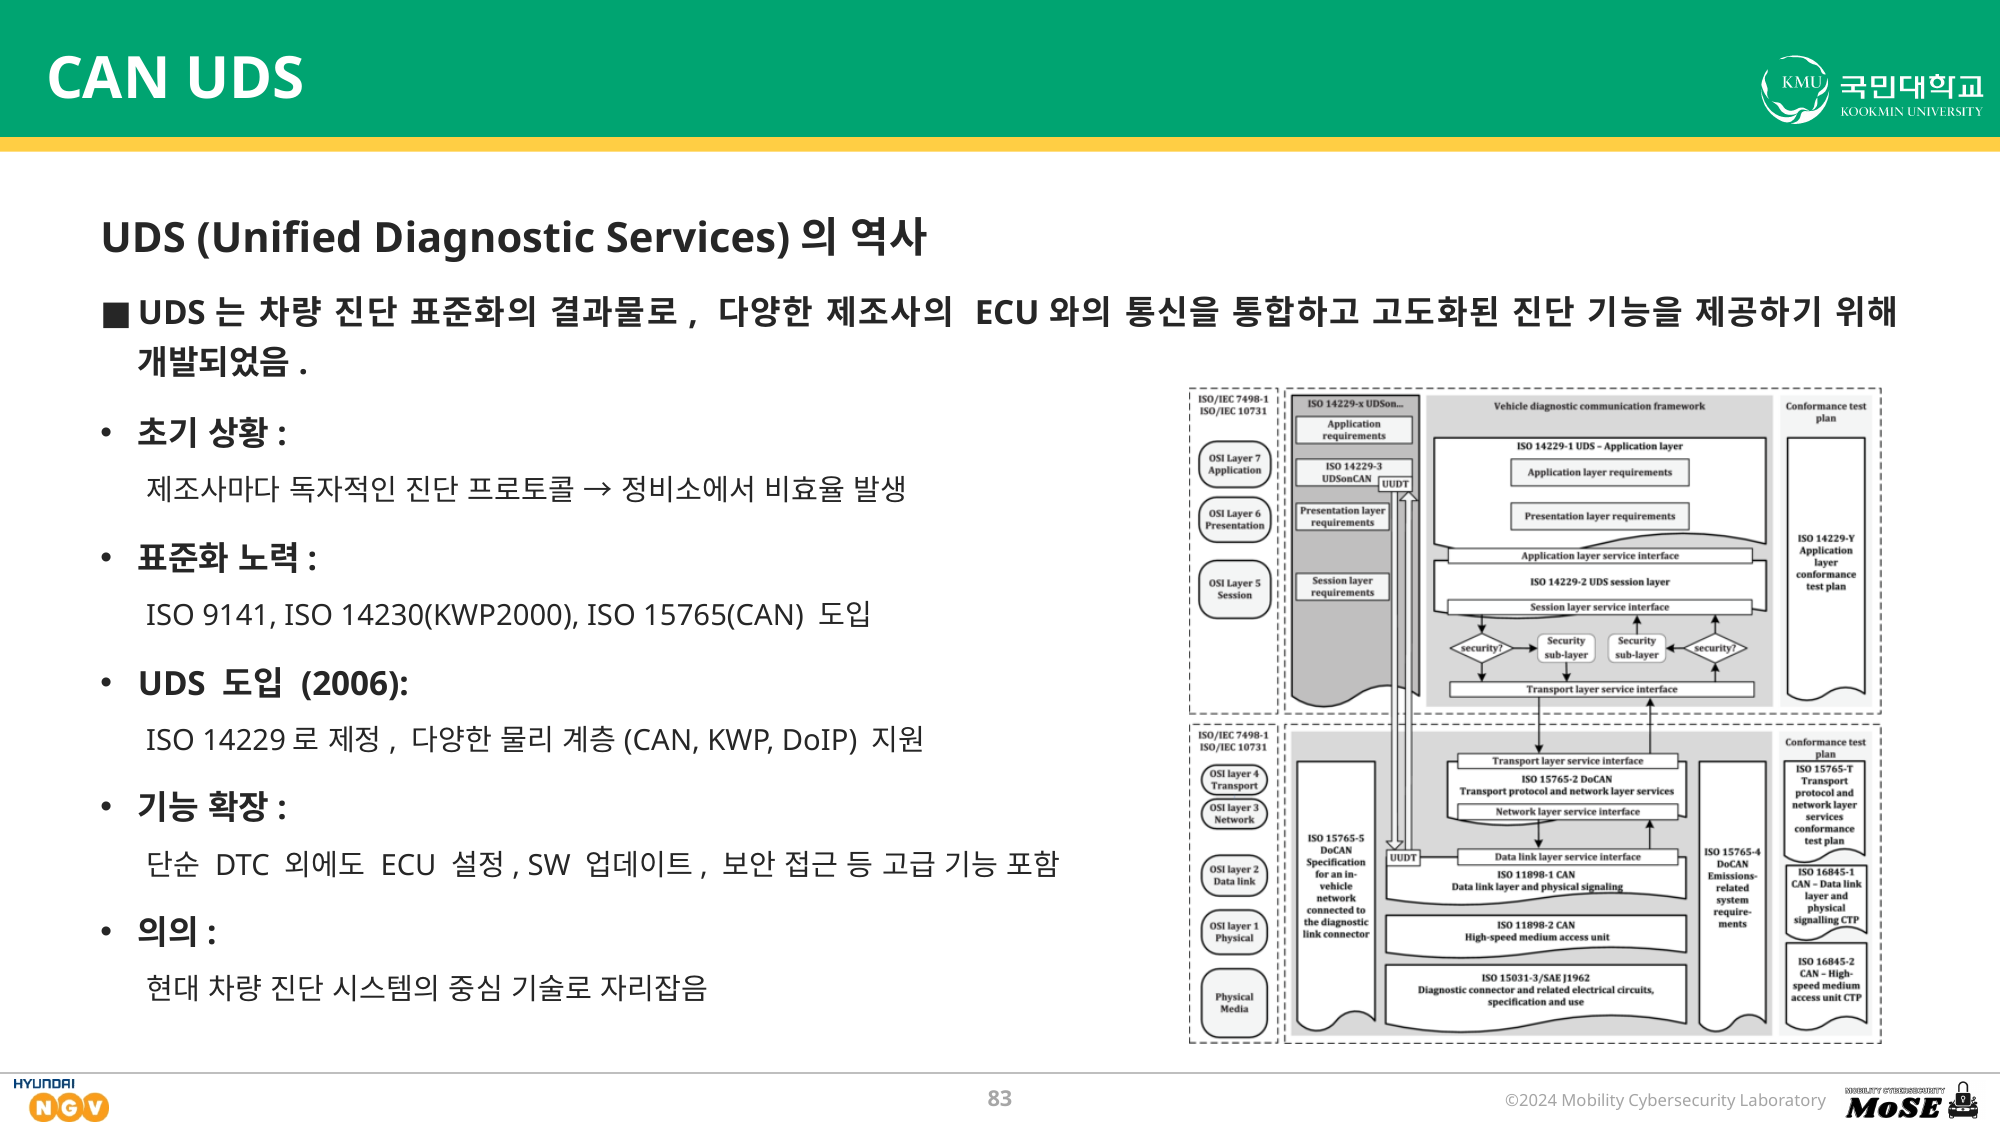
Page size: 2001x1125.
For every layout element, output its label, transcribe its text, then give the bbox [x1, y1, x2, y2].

title CAN UDS [31, 10, 1744, 148]
picture [14, 1079, 109, 1122]
picture [1189, 387, 1882, 1044]
picture [1841, 1080, 1986, 1120]
list UDS (Unified Diagnostic Services)의 역사 UDS는 차량 진단 표준화의 결과물로, 다양한 제조사의 ECU와의 통신을 통합하고 고도화된 진단 기능을 제공하기 위해 개발되었음. 초기 상황: 제조사마다 독자적인 진단 프로토콜 → 정비소에서 비효율 발생 표준화 노력: ISO 9141, ISO 14230(KWP2000), ISO 15765(CAN) 도입 UDS 도입 (2006): ISO 14229로 제정, 다양한 물리 계층(CAN, KWP, DoIP) 지원 기능 확장: 단순 DTC 외에도 ECU 설정, SW 업데이트, 보안 접근 등 고급 기능 포함 의의: 현대 차량 진단 시스템의 중심 기술로 자리잡음 [85, 190, 1915, 1059]
